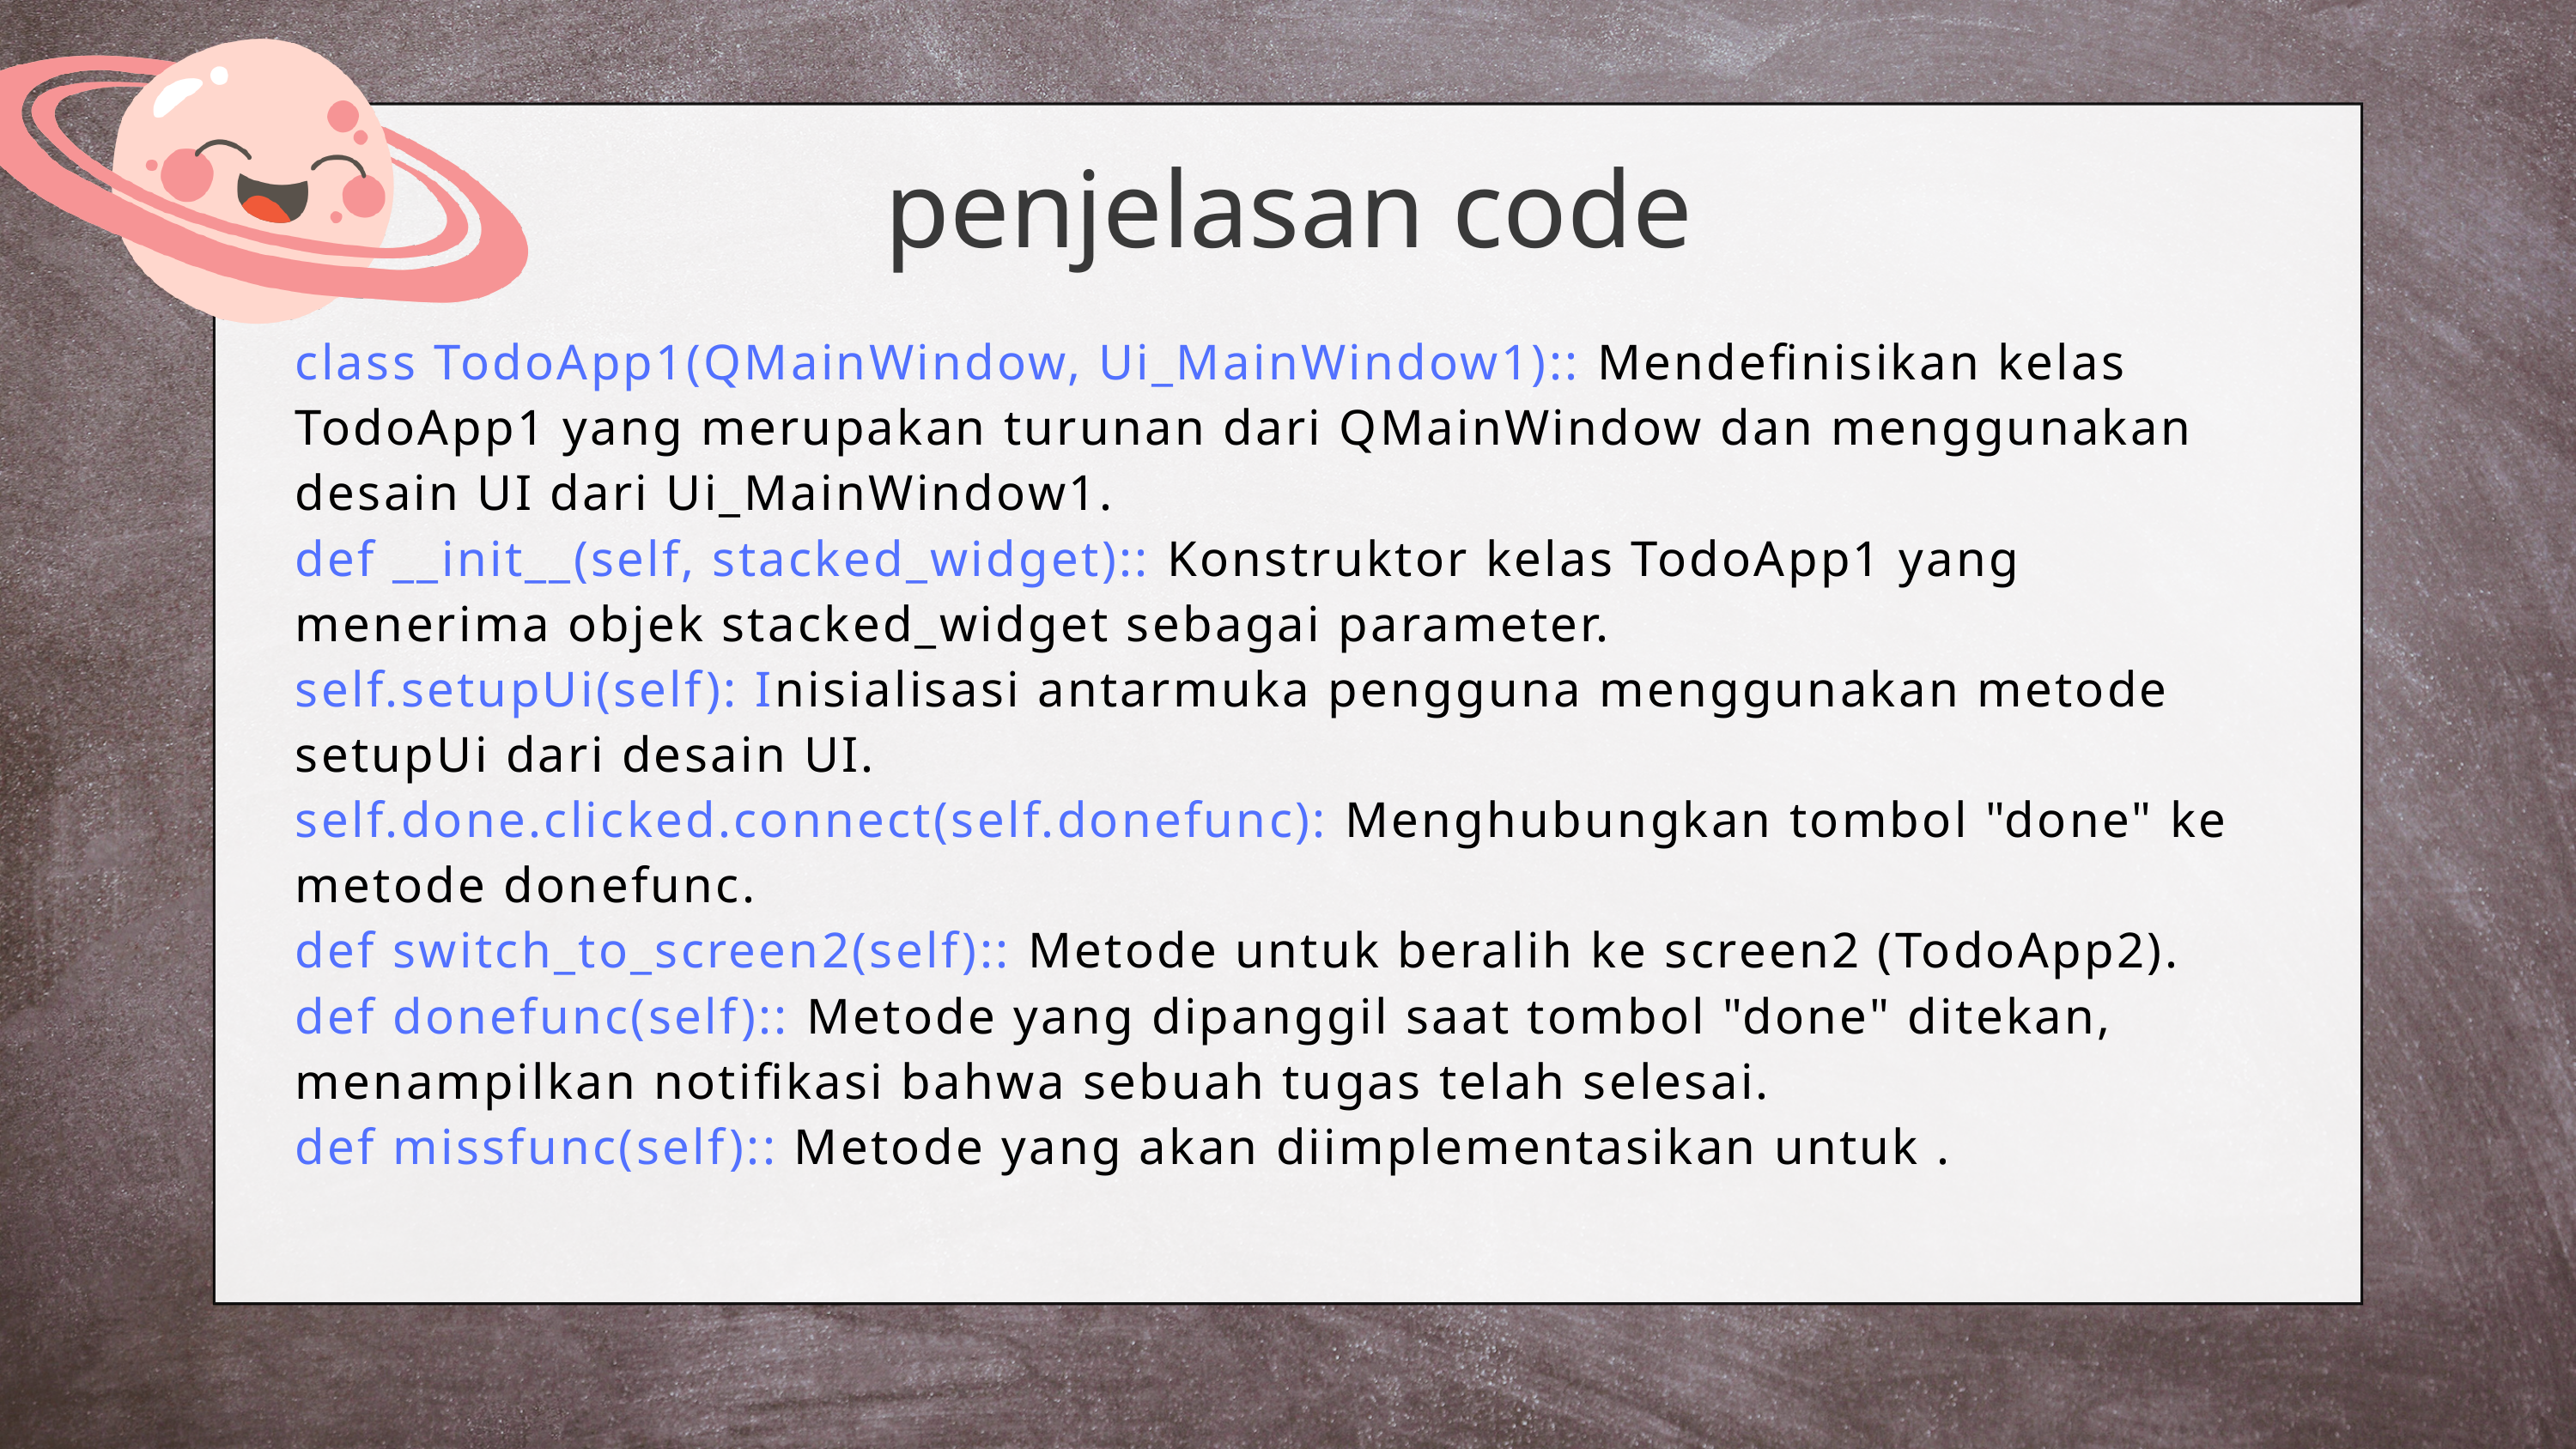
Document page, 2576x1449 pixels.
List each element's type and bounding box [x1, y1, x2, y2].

text_box [0, 0, 2576, 1449]
text_box [0, 32, 532, 330]
text_box [214, 103, 2362, 1304]
